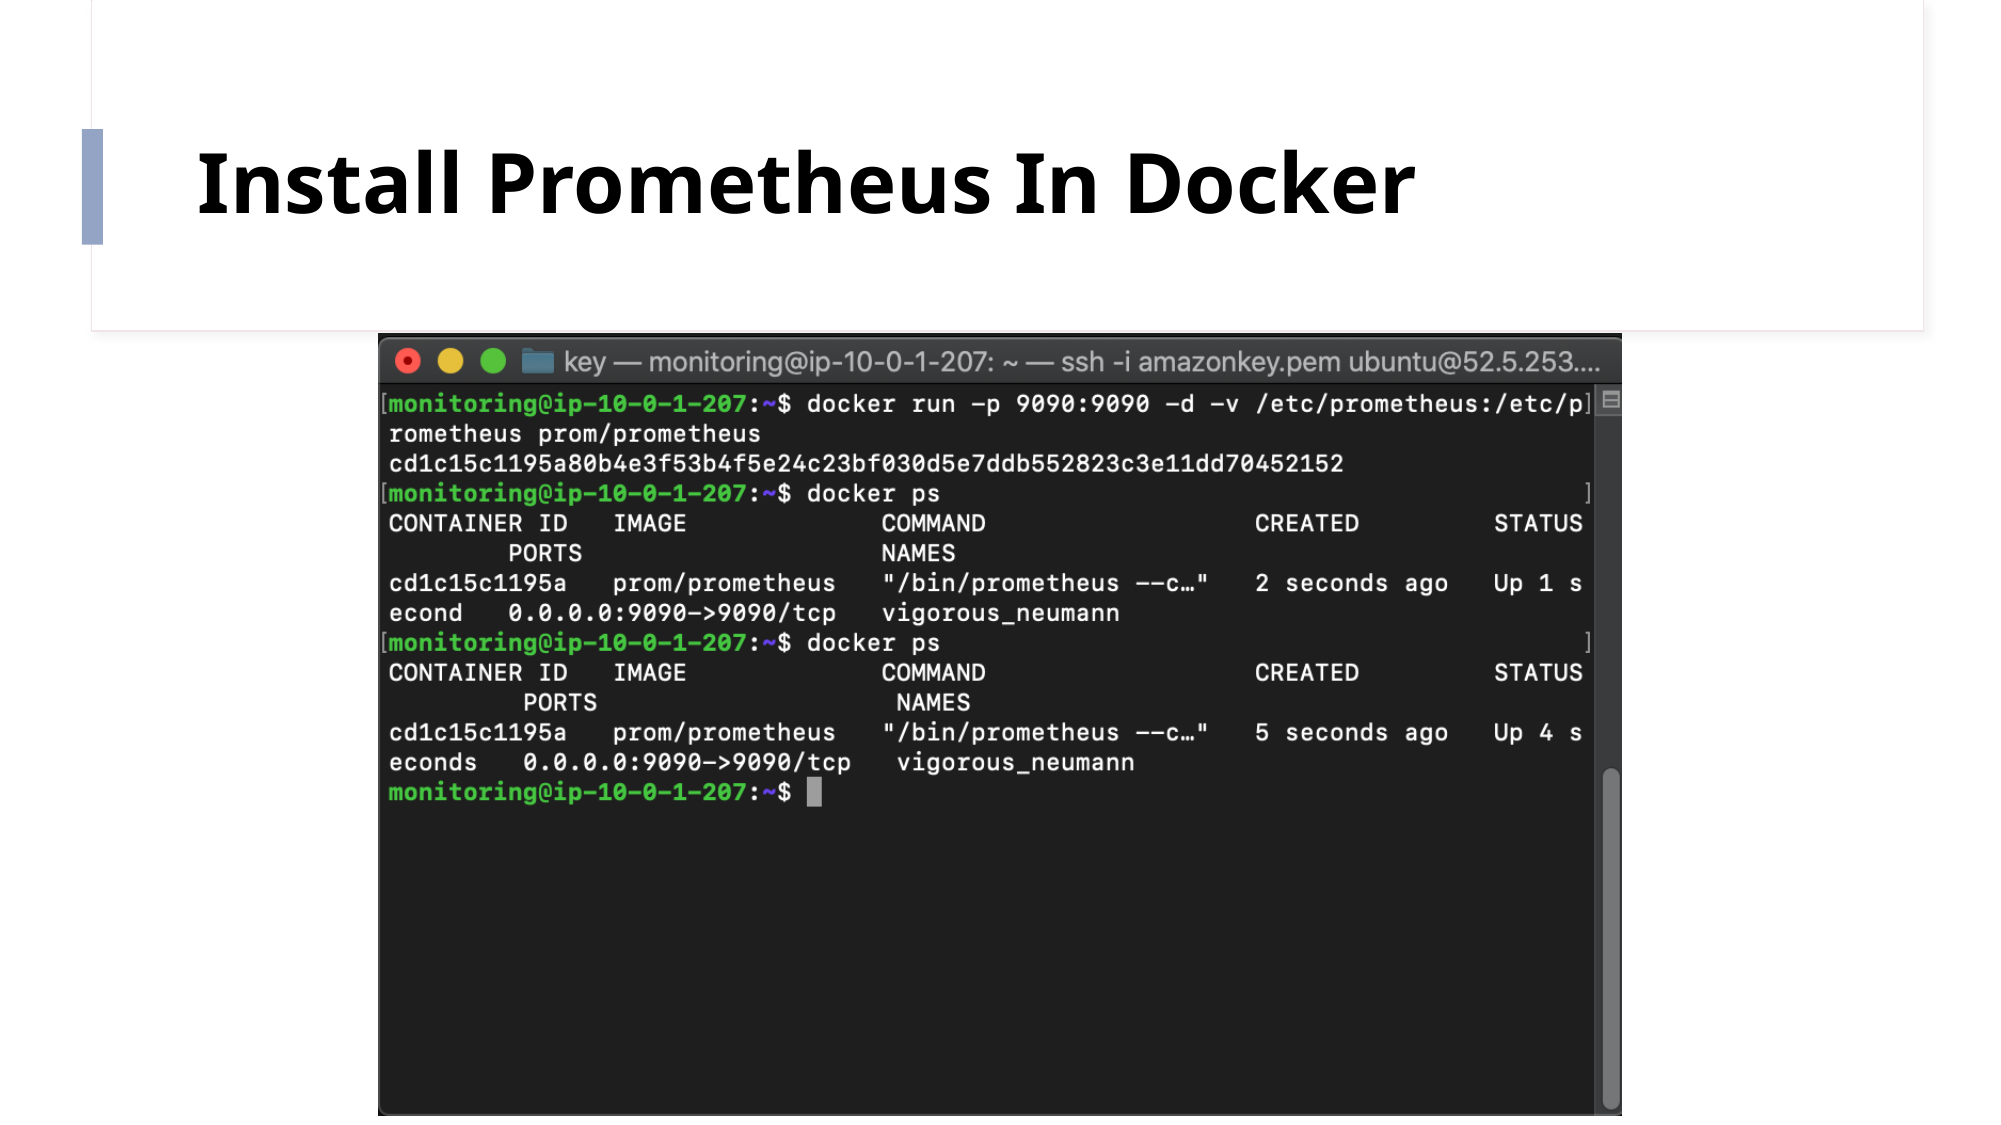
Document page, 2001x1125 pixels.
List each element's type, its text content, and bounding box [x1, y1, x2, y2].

title Install Prometheus In Docker [183, 90, 1851, 284]
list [378, 333, 1622, 1116]
